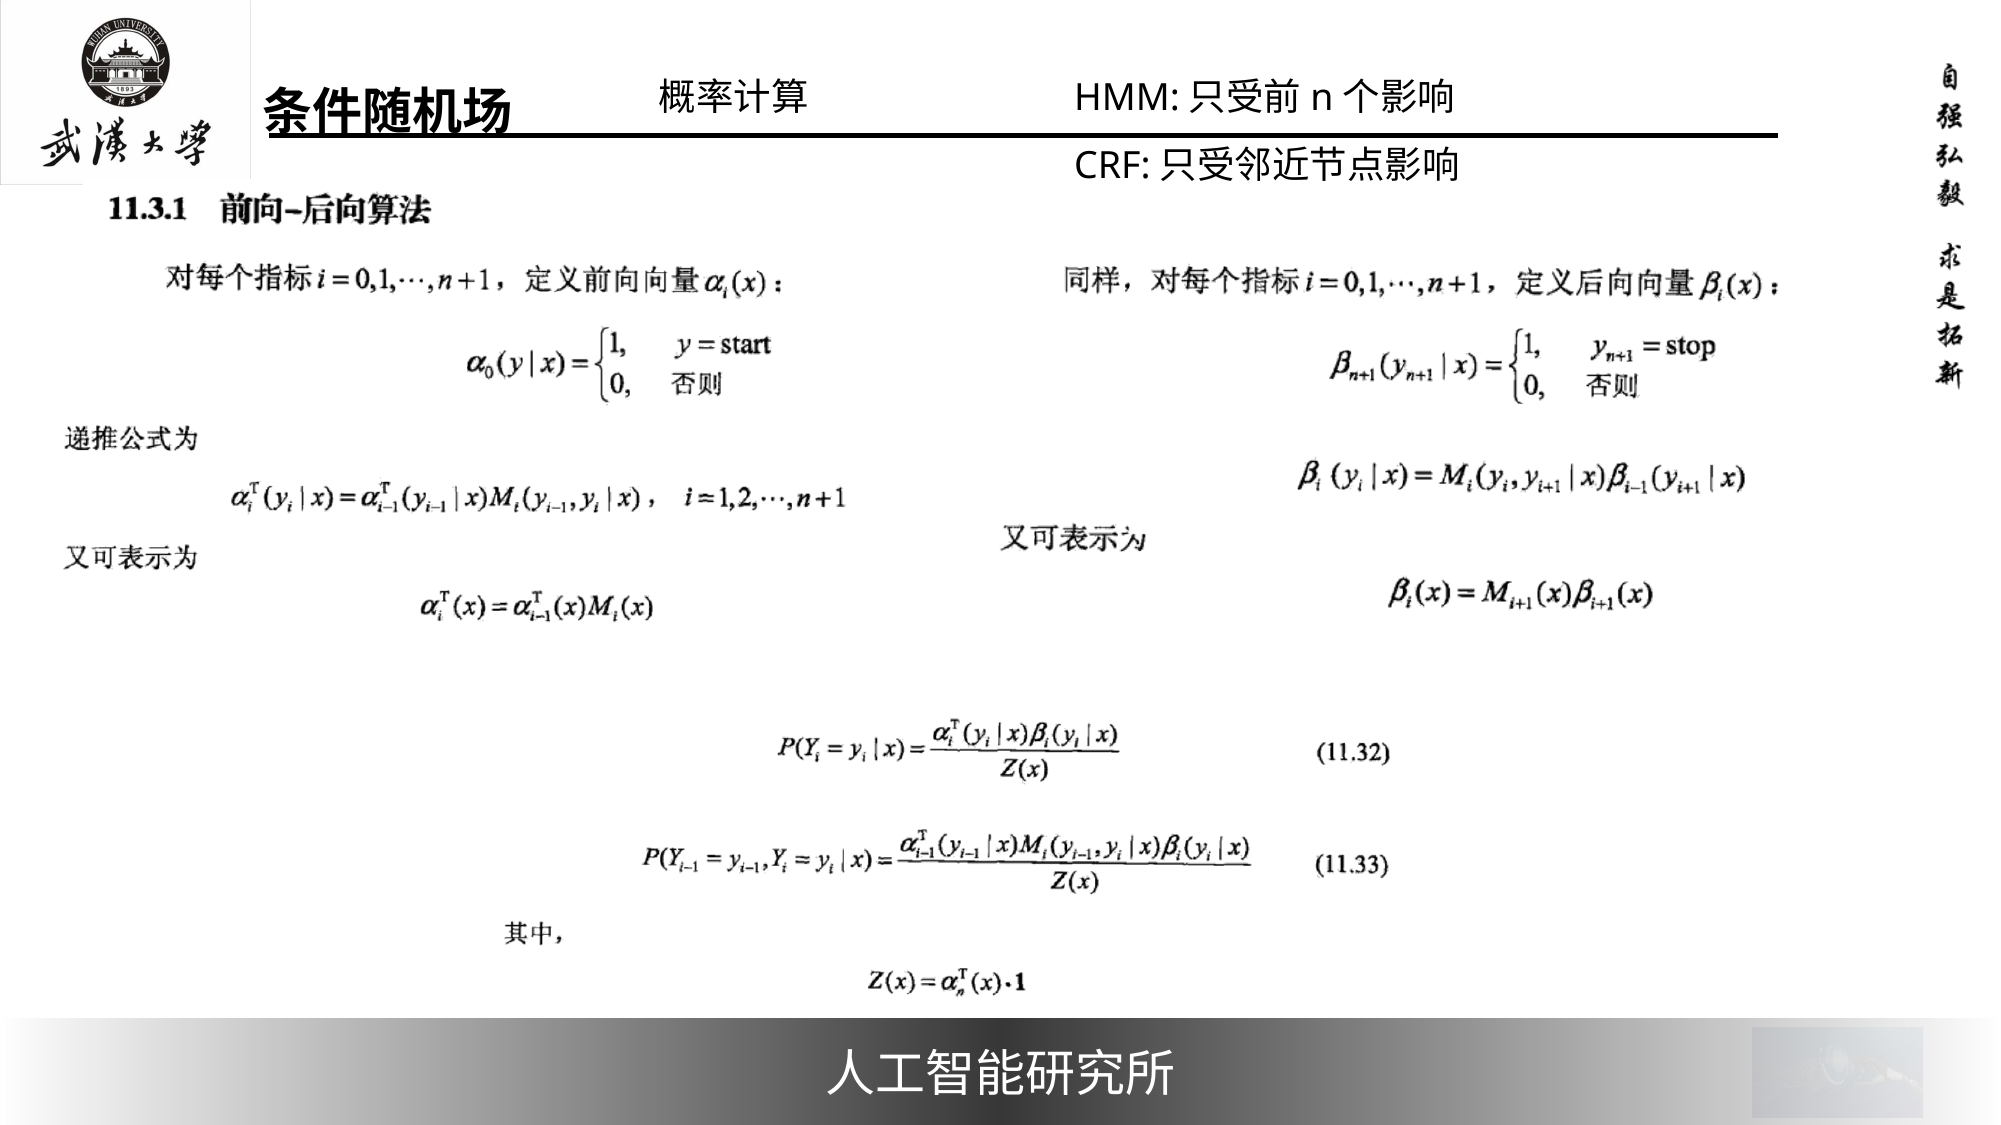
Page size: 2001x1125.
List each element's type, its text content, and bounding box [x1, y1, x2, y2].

picture [993, 256, 1854, 636]
slide_number [1412, 1042, 1863, 1103]
picture [1924, 51, 1980, 400]
picture [481, 704, 1434, 1011]
text_box 条件随机场 [248, 42, 528, 148]
text_box HMM:只受前n个影响 CRF:只受邻近节点影响 [1059, 43, 1739, 193]
picture [0, 0, 880, 636]
text_box 概率计算 [643, 42, 824, 125]
